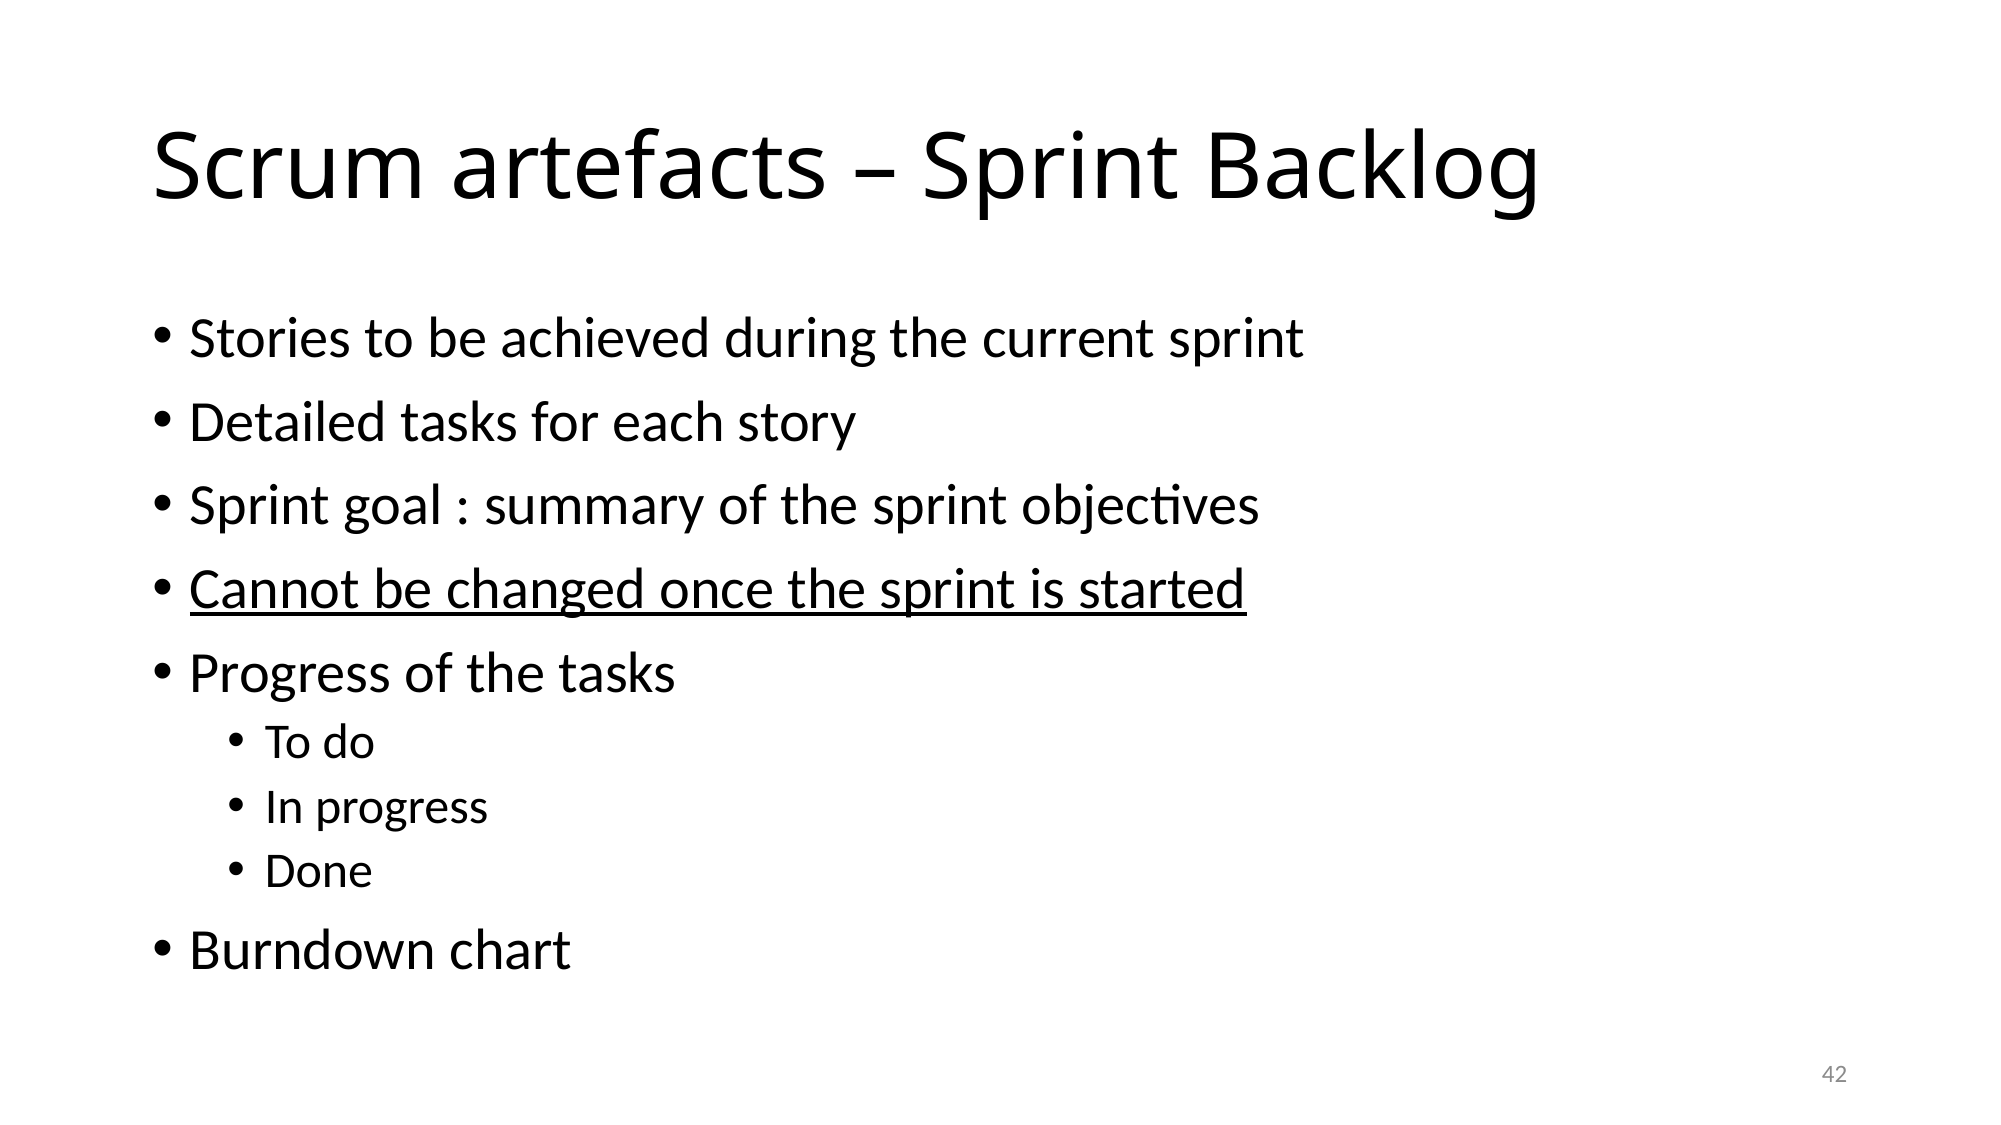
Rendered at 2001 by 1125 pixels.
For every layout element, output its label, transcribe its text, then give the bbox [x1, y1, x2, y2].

list Stories to be achieved during the current sprint Detailed tasks for each story Sprint goal : summary of the sprint objectives Cannot be changed once the sprint is started Progress of the tasks To do In progress Done Burndown chart [137, 299, 1863, 1014]
title Scrum artefacts – Sprint Backlog [137, 59, 1863, 278]
slide_number 42 [1412, 1042, 1863, 1103]
